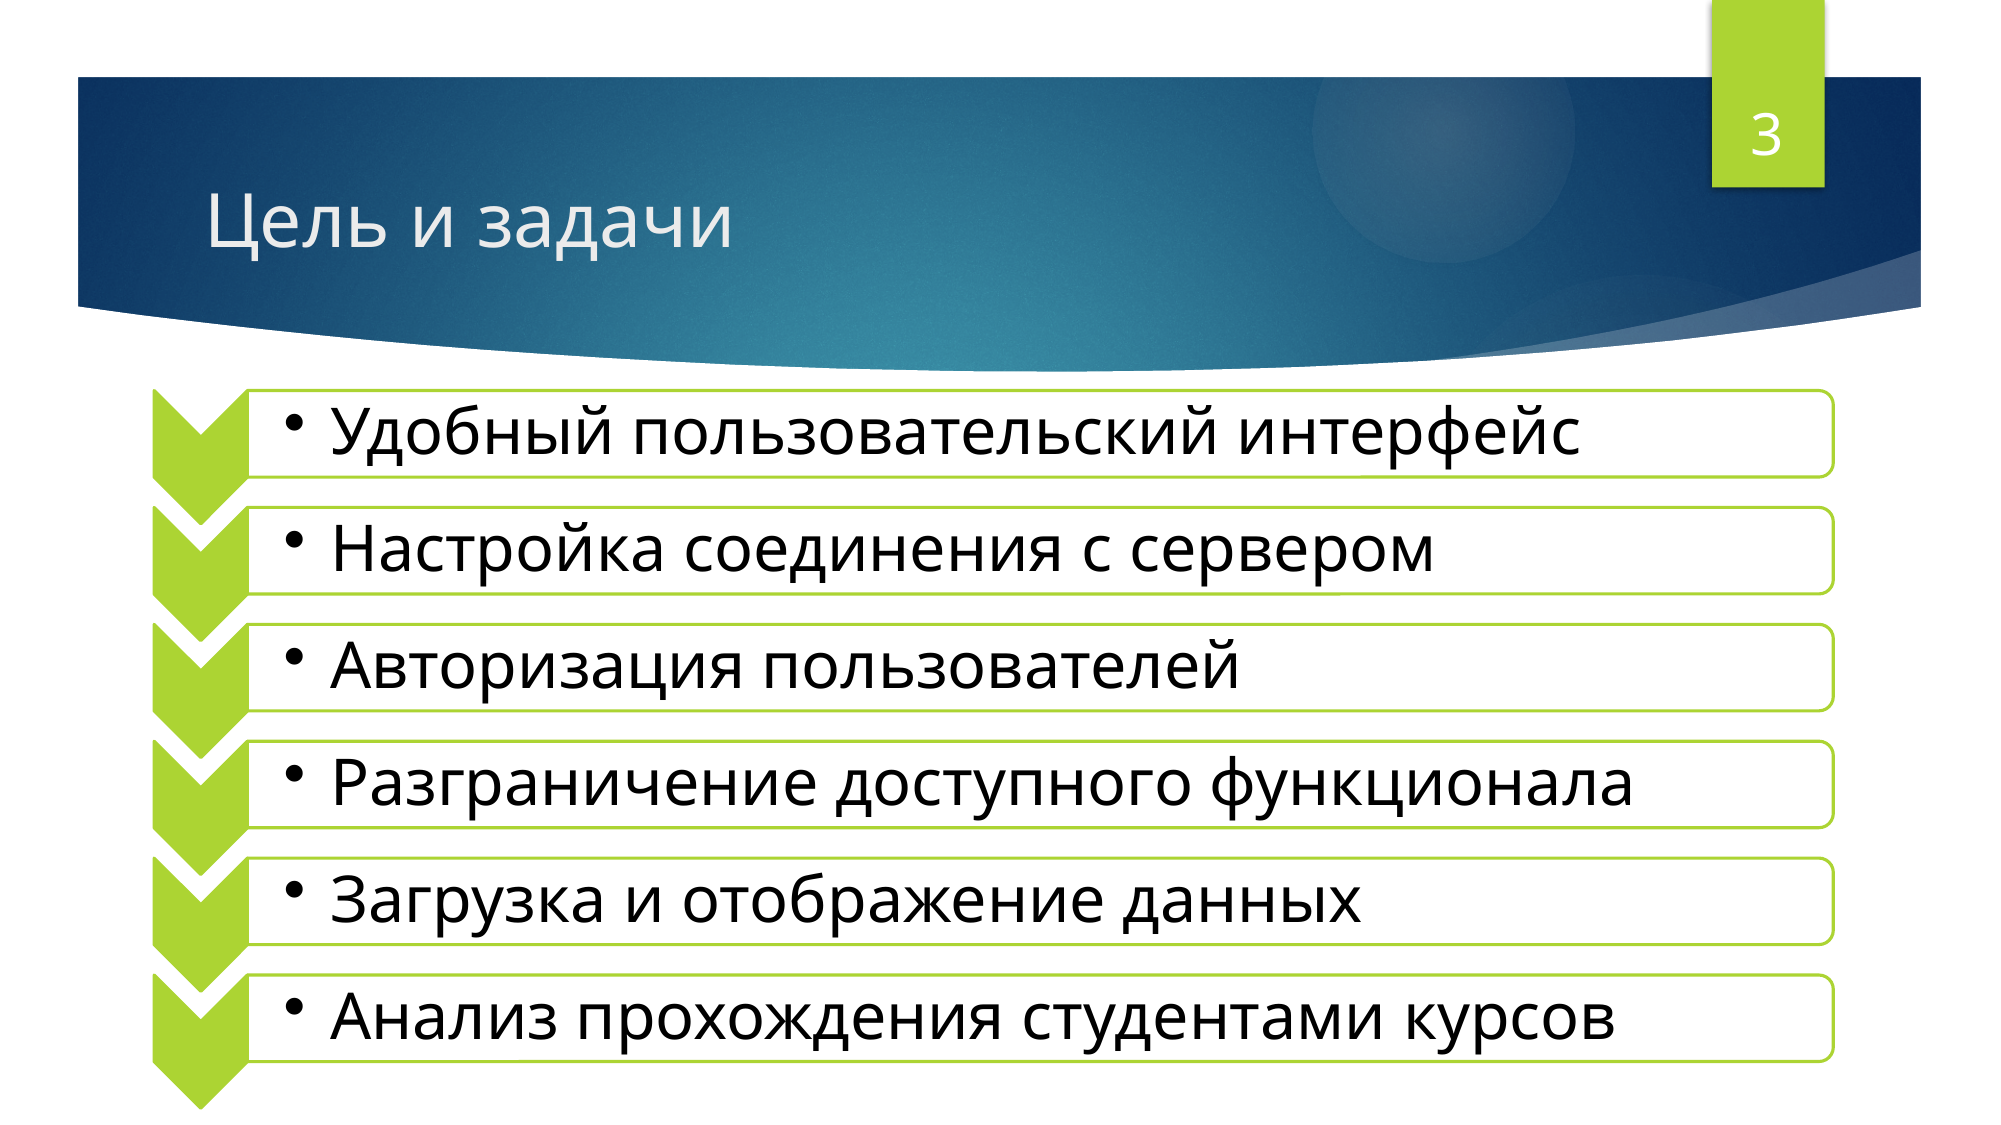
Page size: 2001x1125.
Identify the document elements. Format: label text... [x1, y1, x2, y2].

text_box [153, 390, 1834, 1109]
slide_number 3 [1698, 48, 1836, 175]
title Цель и задачи [189, 159, 1627, 276]
